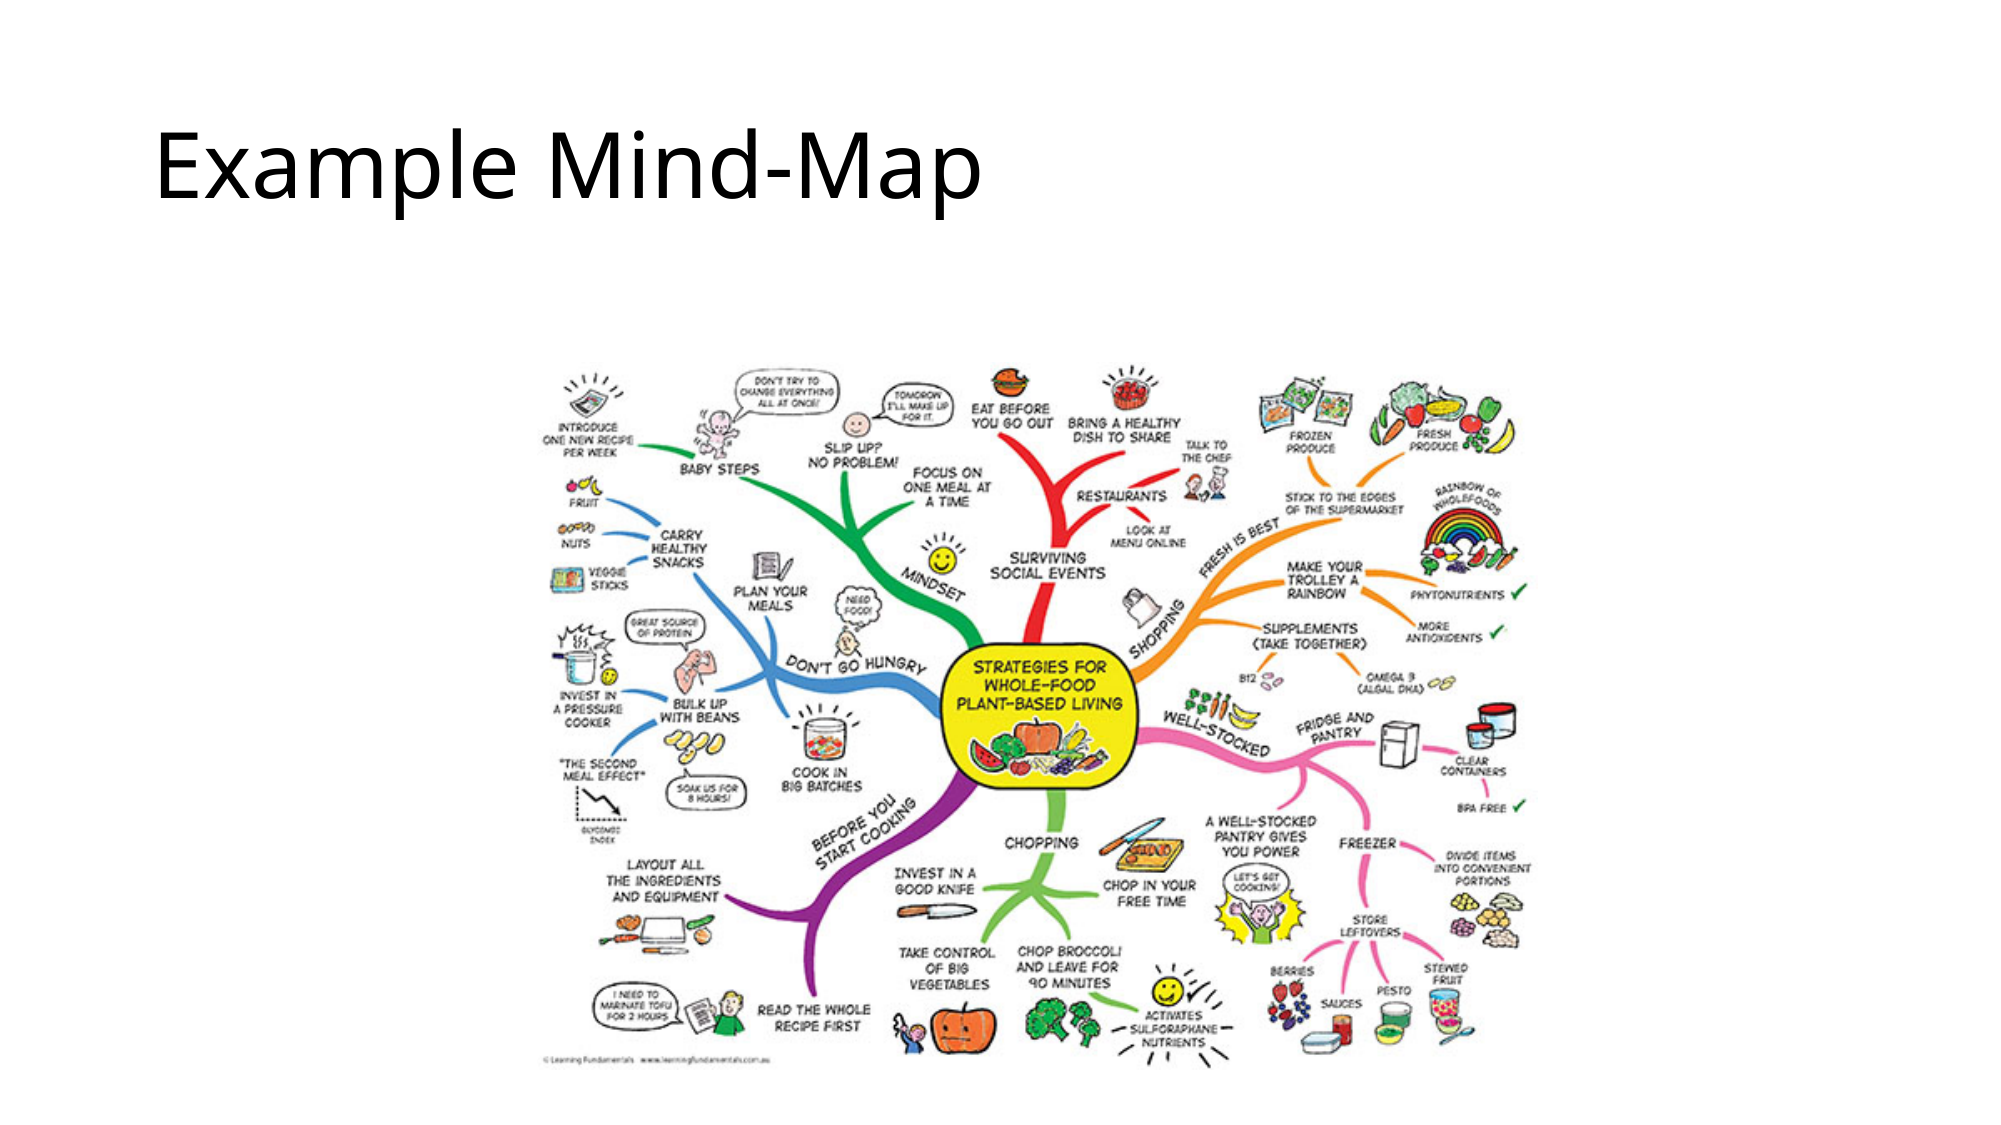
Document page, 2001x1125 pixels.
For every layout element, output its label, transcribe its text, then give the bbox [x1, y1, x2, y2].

title Example Mind-Map [137, 59, 1863, 278]
picture [537, 362, 1538, 1070]
